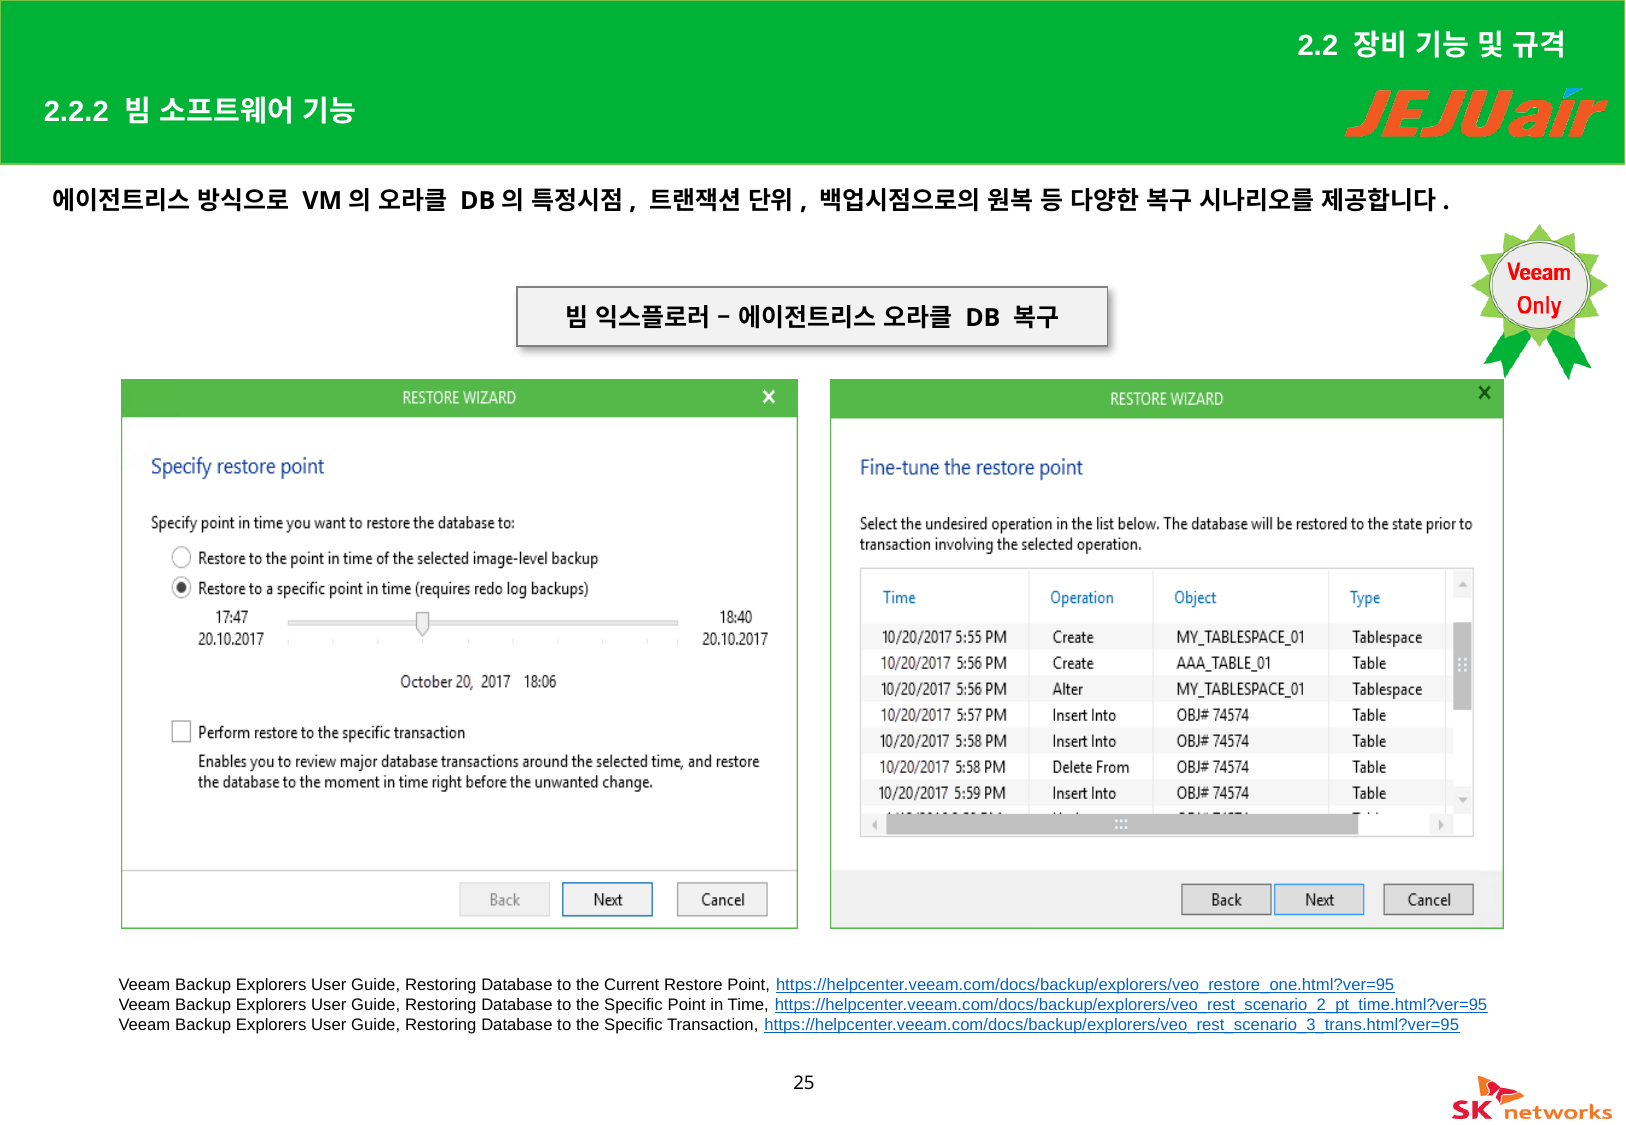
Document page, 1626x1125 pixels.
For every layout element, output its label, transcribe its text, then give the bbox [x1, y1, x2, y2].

picture [1452, 1076, 1612, 1119]
list 2.2 장비 기능 및 규격 [862, 16, 1582, 76]
title 2.2.2 빔 소프트웨어 기능 [28, 88, 989, 136]
slide_number 25 [778, 1063, 847, 1105]
picture [121, 379, 798, 929]
picture [830, 224, 1608, 929]
text_box 빔 익스플로러 – 에이전트리스 오라클 DB 복구 [516, 286, 1109, 347]
picture [1344, 88, 1608, 137]
list Veeam Backup Explorers User Guide, Restoring Database to the Current Restore Point, https://helpcenter.veeam.com/docs/backup/explorers/veo_restore_one.html?ver=95 Veeam Backup Explorers User Guide, Restoring Database to the Specific Point in Time, https://helpcenter.veeam.com/docs/backup/explorers/veo_rest_scenario_2_pt_time.html?ver=95 Veeam Backup Explorers User Guide, Restoring Database to the Specific Transaction, https://helpcenter.veeam.com/docs/backup/explorers/veo_rest_scenario_3_trans.html?ver=95 [103, 966, 1522, 1056]
list 에이전트리스 방식으로 VM의 오라클 DB의 특정시점, 트랜잭션 단위, 백업시점으로의 원복 등 다양한 복구 시나리오를 제공합니다. [37, 177, 1595, 355]
